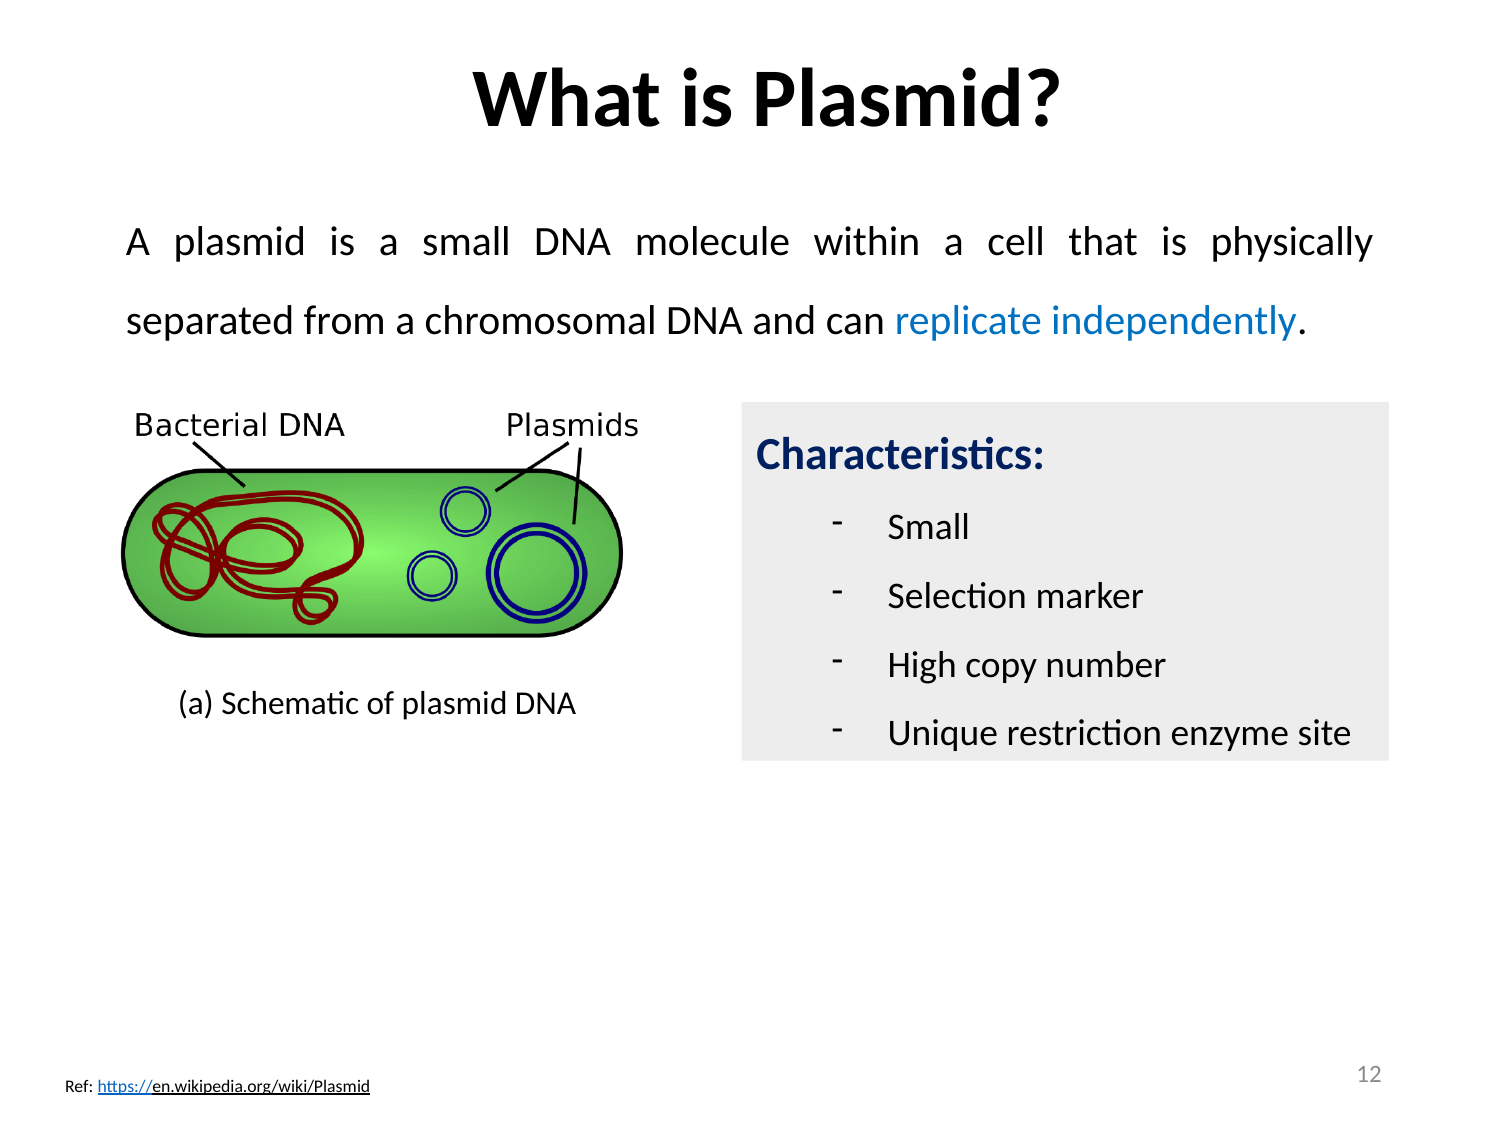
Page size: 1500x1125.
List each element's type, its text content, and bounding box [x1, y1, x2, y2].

text_box What is Plasmid? [167, 36, 1369, 151]
slide_number 12 [1059, 1042, 1397, 1103]
text_box (a) Schematic of plasmid DNA [160, 673, 595, 729]
text_box Characteristics: Small Selection marker High copy number Unique restriction enzyme site [741, 402, 1389, 761]
text_box Ref: https://en.wikipedia.org/wiki/Plasmid [50, 1066, 786, 1103]
text_box A plasmid is a small DNA molecule within a cell that is physically separated from a chromosomal DNA and can replicate independently. [111, 177, 1389, 351]
picture [110, 402, 644, 652]
